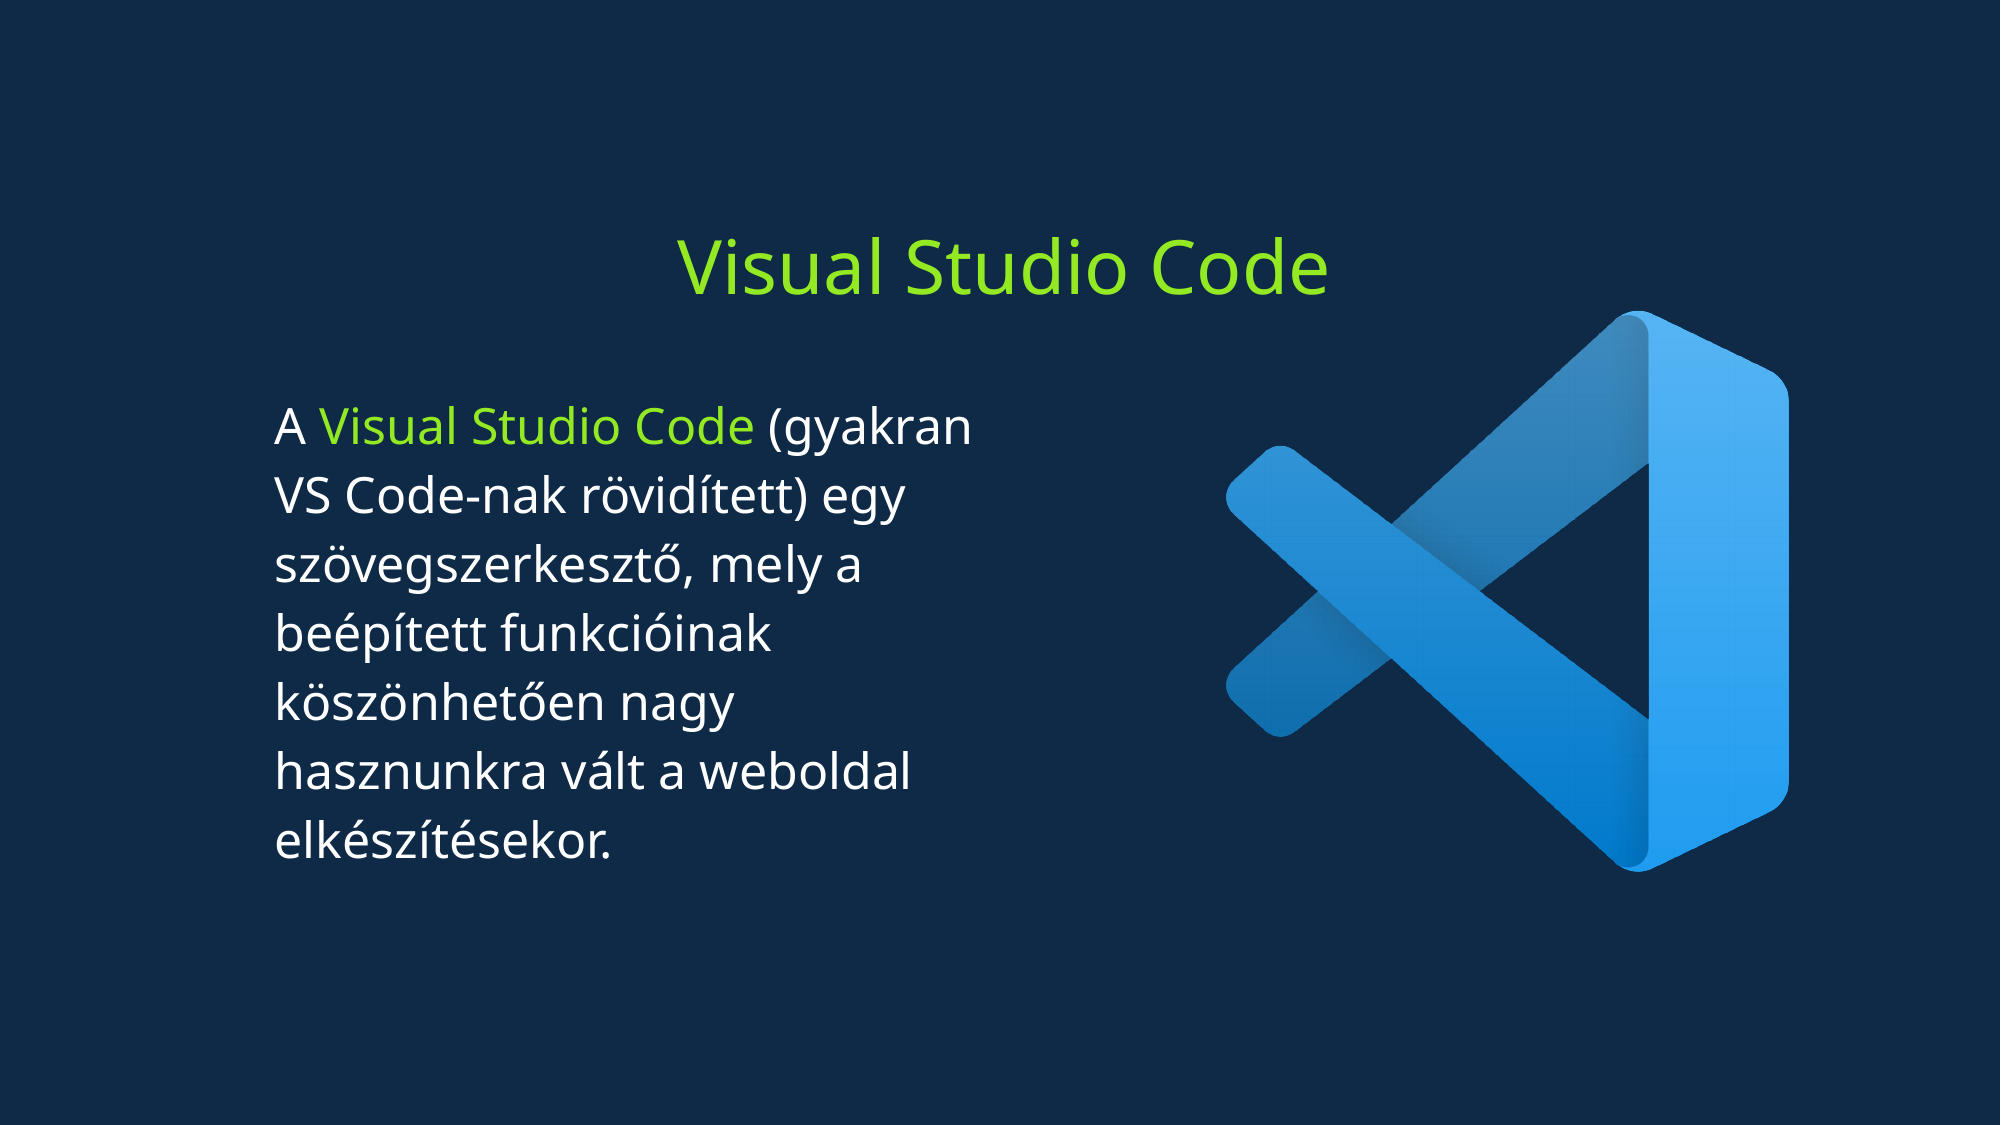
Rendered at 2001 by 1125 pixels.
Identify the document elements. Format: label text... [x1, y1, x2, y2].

list A Visual Studio Code (gyakran VS Code-nak rövidített) egy szövegszerkesztő, mely a beépített funkcióinak köszönhetően nagy hasznunkra vált a weboldal elkészítésekor. [233, 370, 1000, 919]
title Visual Studio Code [233, 204, 1775, 310]
picture [1226, 309, 1790, 873]
